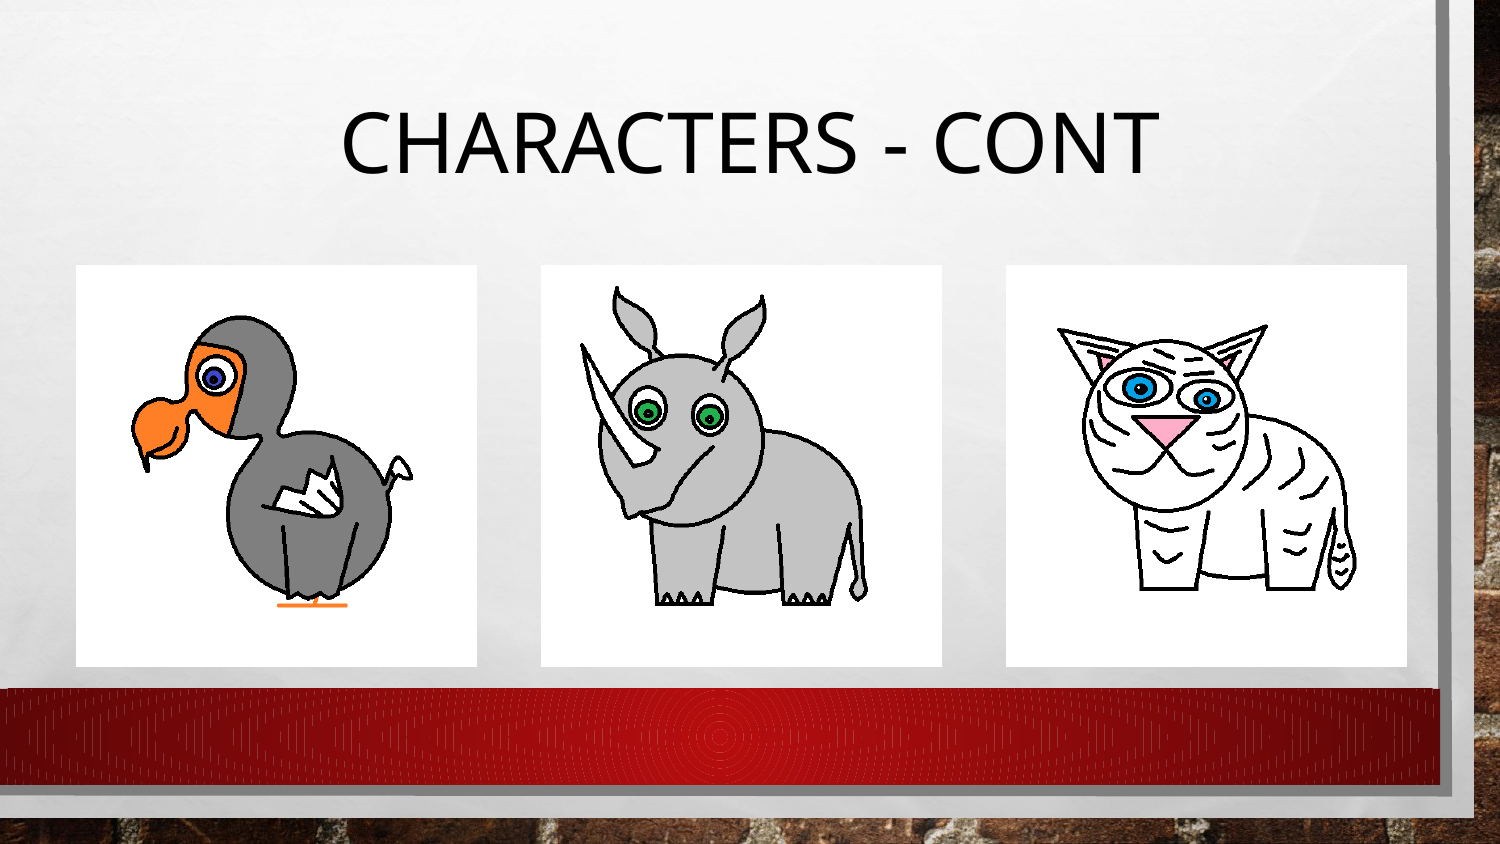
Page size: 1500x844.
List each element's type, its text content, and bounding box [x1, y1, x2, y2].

picture [0, 0, 1500, 844]
picture [0, 0, 1438, 688]
title CHARACTERS - CONT [51, 85, 1449, 180]
